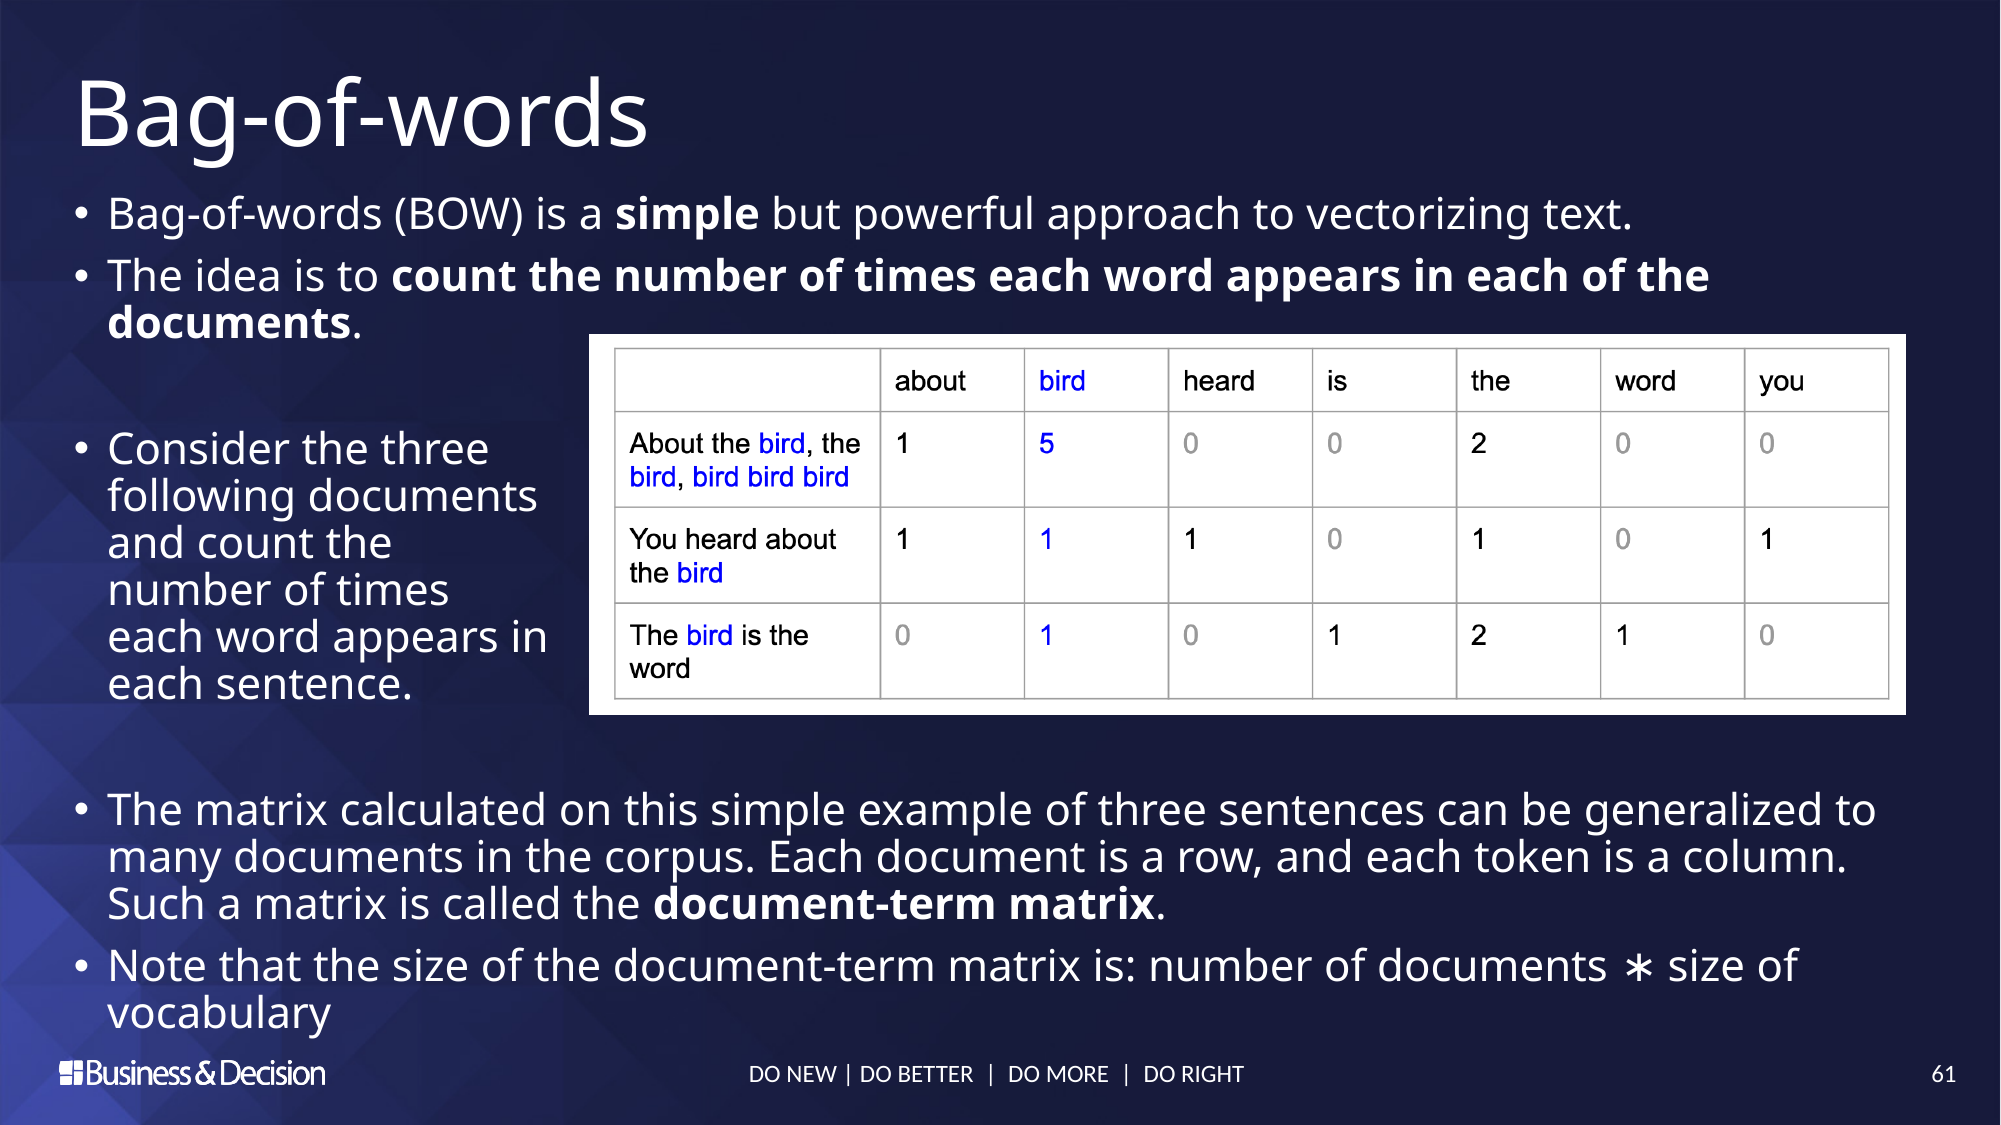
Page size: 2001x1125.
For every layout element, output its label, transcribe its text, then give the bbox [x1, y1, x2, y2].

footer DO NEW | DO BETTER | DO MORE | DO RIGHT [662, 1042, 1338, 1103]
list Bag-of-words (BOW) is a simple but powerful approach to vectorizing text. The idea is to count the number of times each word appears in each of the documents. Consider the three following documents and count the number of times each word appears in each sentence. The matrix calculated on this simple example of three sentences can be generalized to many documents in the corpus. Each document is a row, and each token is a column. Such a matrix is called the document-term matrix. Note that the size of the document-term matrix is: number of documents ∗ size of vocabulary [59, 184, 1941, 1050]
picture [0, 0, 2001, 1125]
title Bag-of-words [59, 59, 1941, 184]
slide_number 61 [1521, 1042, 1972, 1103]
